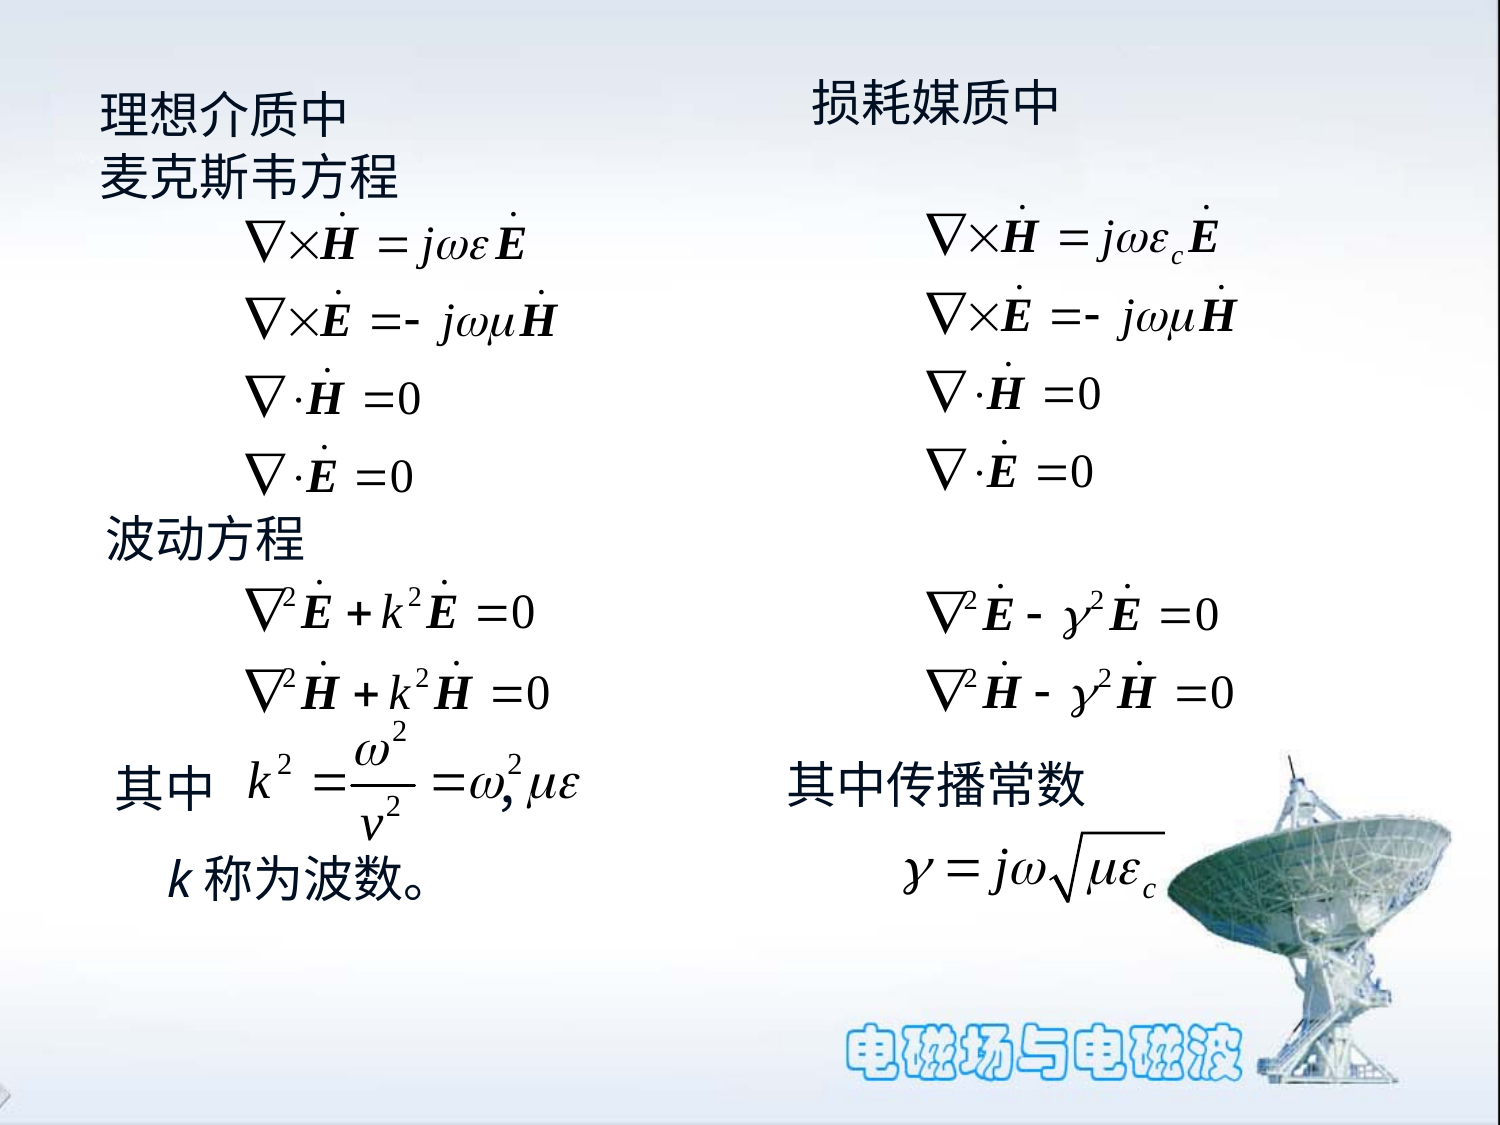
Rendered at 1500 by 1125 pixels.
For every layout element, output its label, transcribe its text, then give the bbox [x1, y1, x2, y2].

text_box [893, 821, 1179, 916]
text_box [239, 573, 638, 722]
text_box 理想介质中 [84, 64, 365, 138]
text_box 麦克斯韦方程 [84, 138, 569, 213]
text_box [920, 201, 1309, 497]
text_box 其中传播常数 [771, 733, 1256, 821]
text_box 其中 ， k称为波数。 [100, 719, 821, 915]
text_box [920, 577, 1323, 730]
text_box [239, 206, 617, 503]
text_box 损耗媒质中 [796, 64, 1077, 139]
text_box 波动方程 [90, 500, 605, 575]
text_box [239, 705, 595, 852]
picture [0, 0, 1500, 1125]
